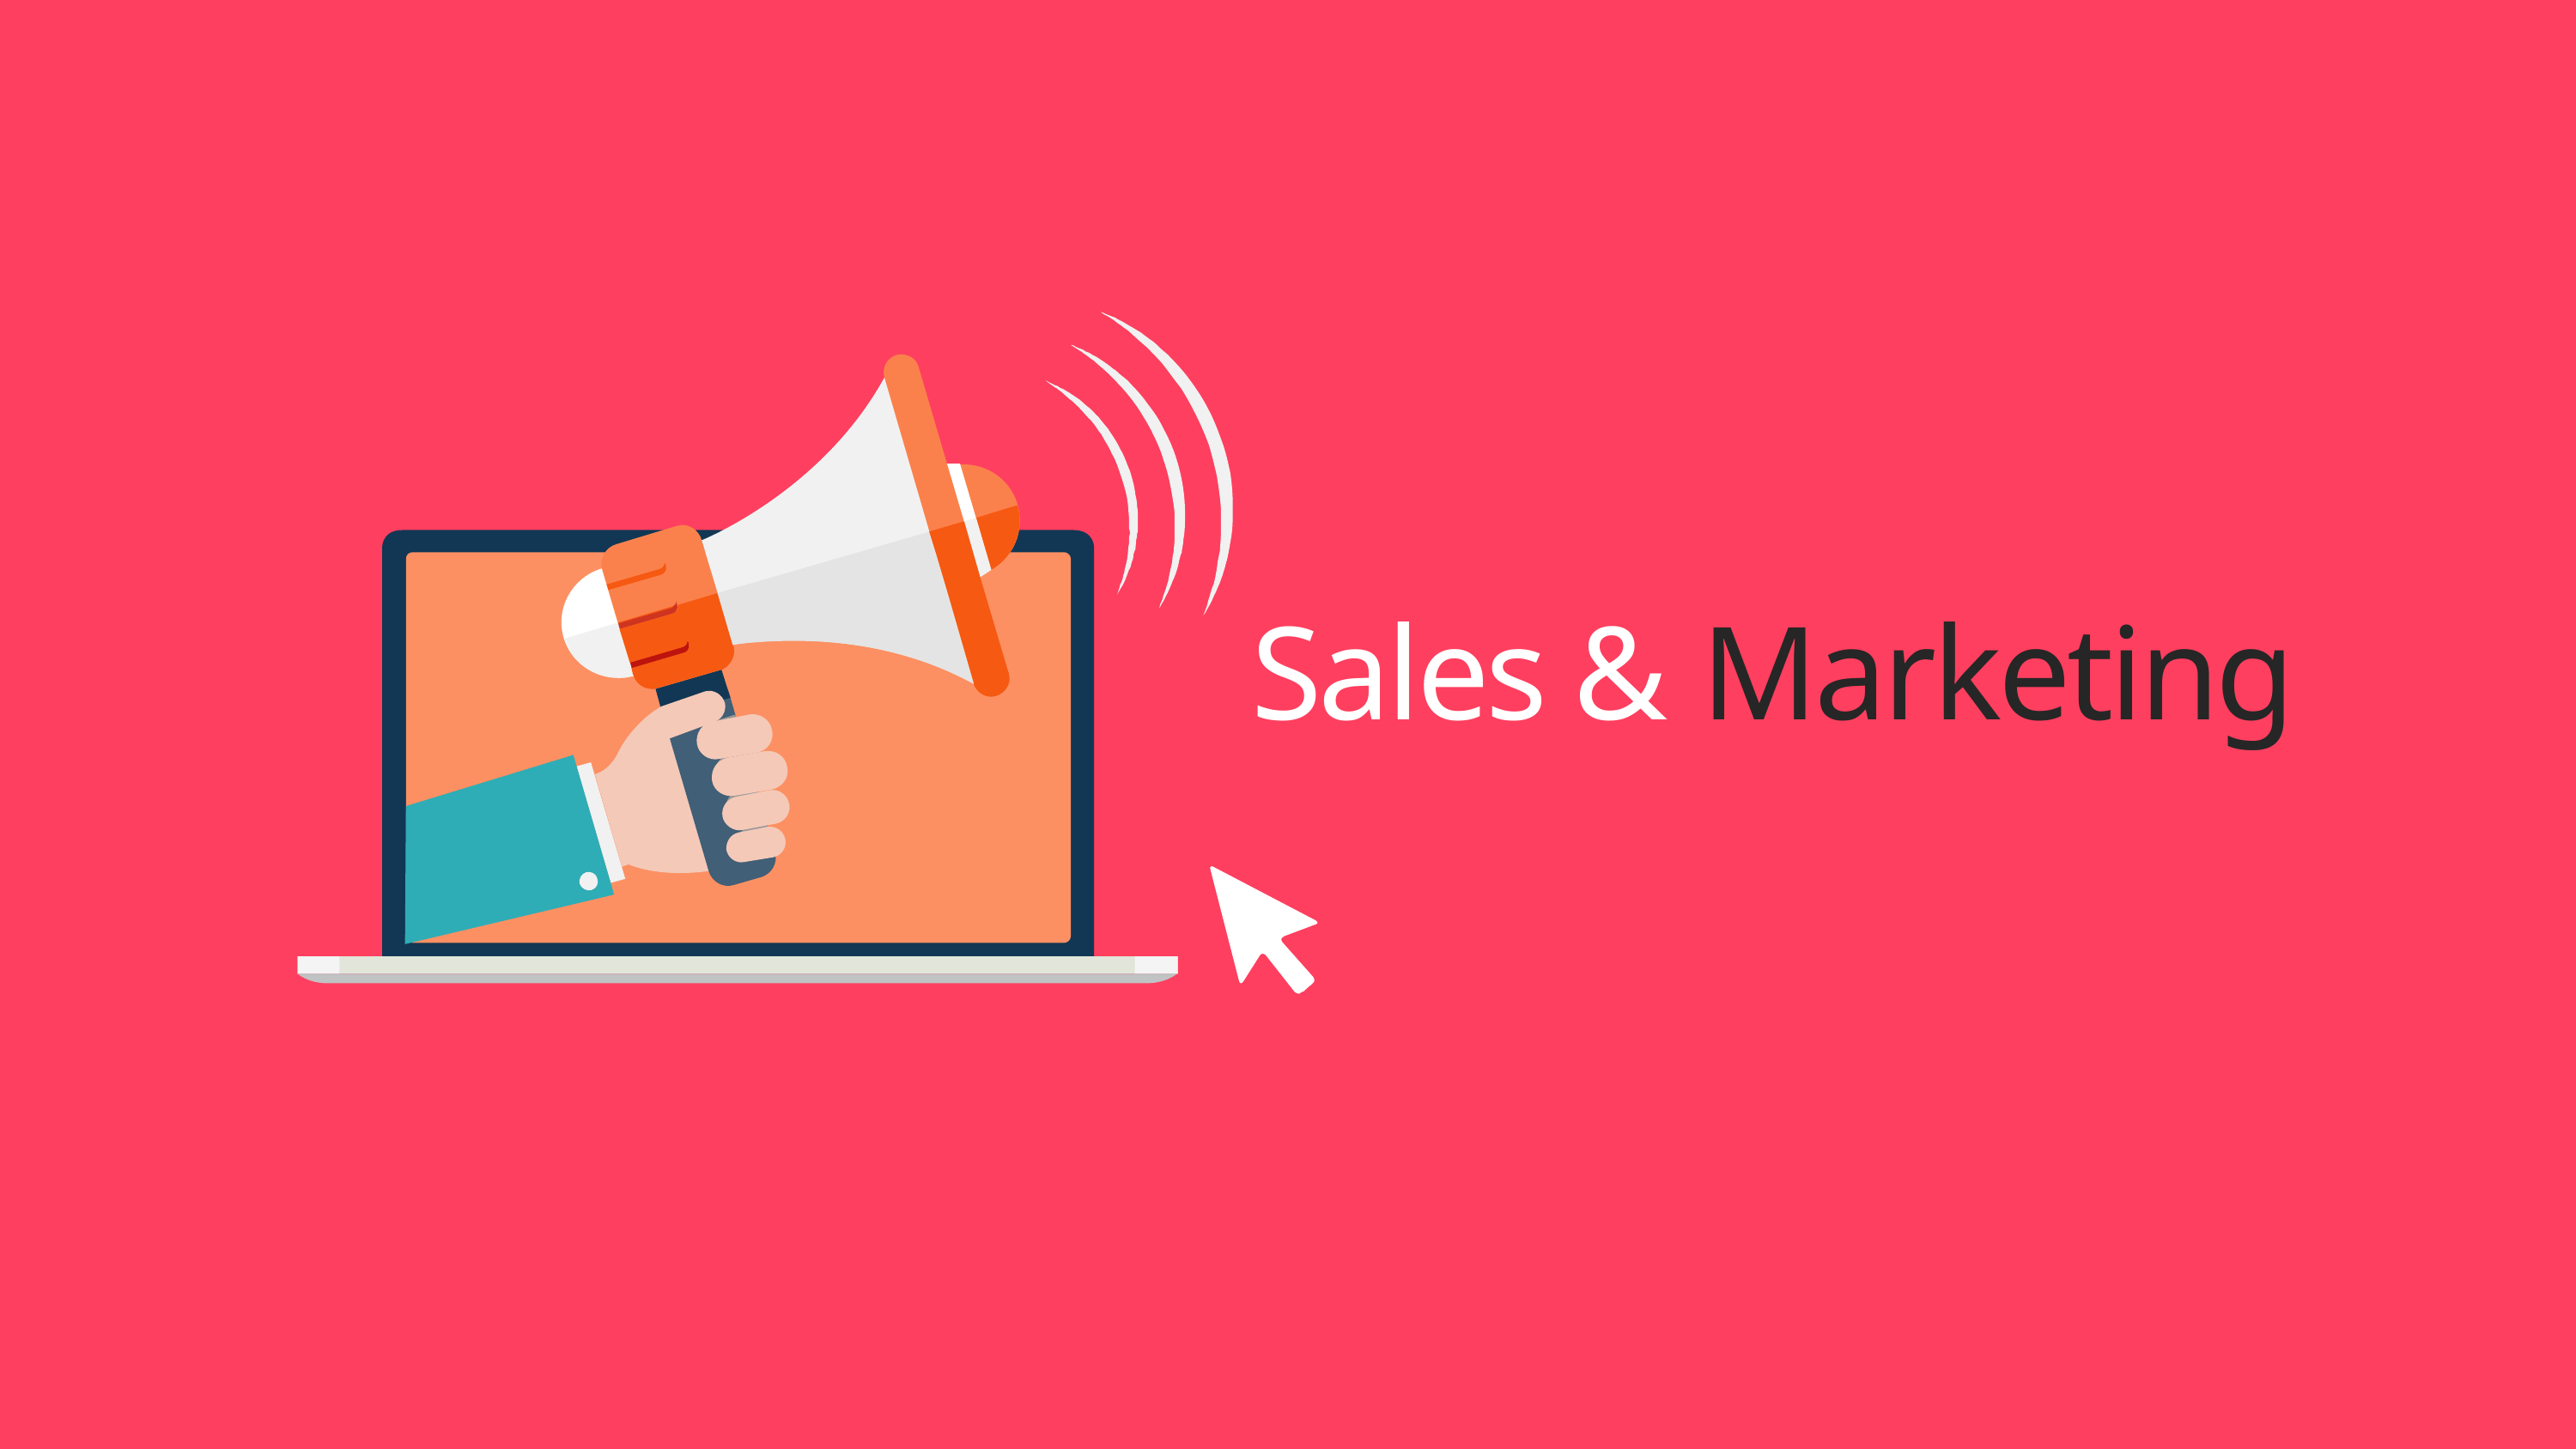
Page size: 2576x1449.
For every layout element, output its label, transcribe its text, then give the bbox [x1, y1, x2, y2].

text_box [297, 312, 1318, 995]
text_box Sales & Marketing [1318, 586, 2302, 750]
